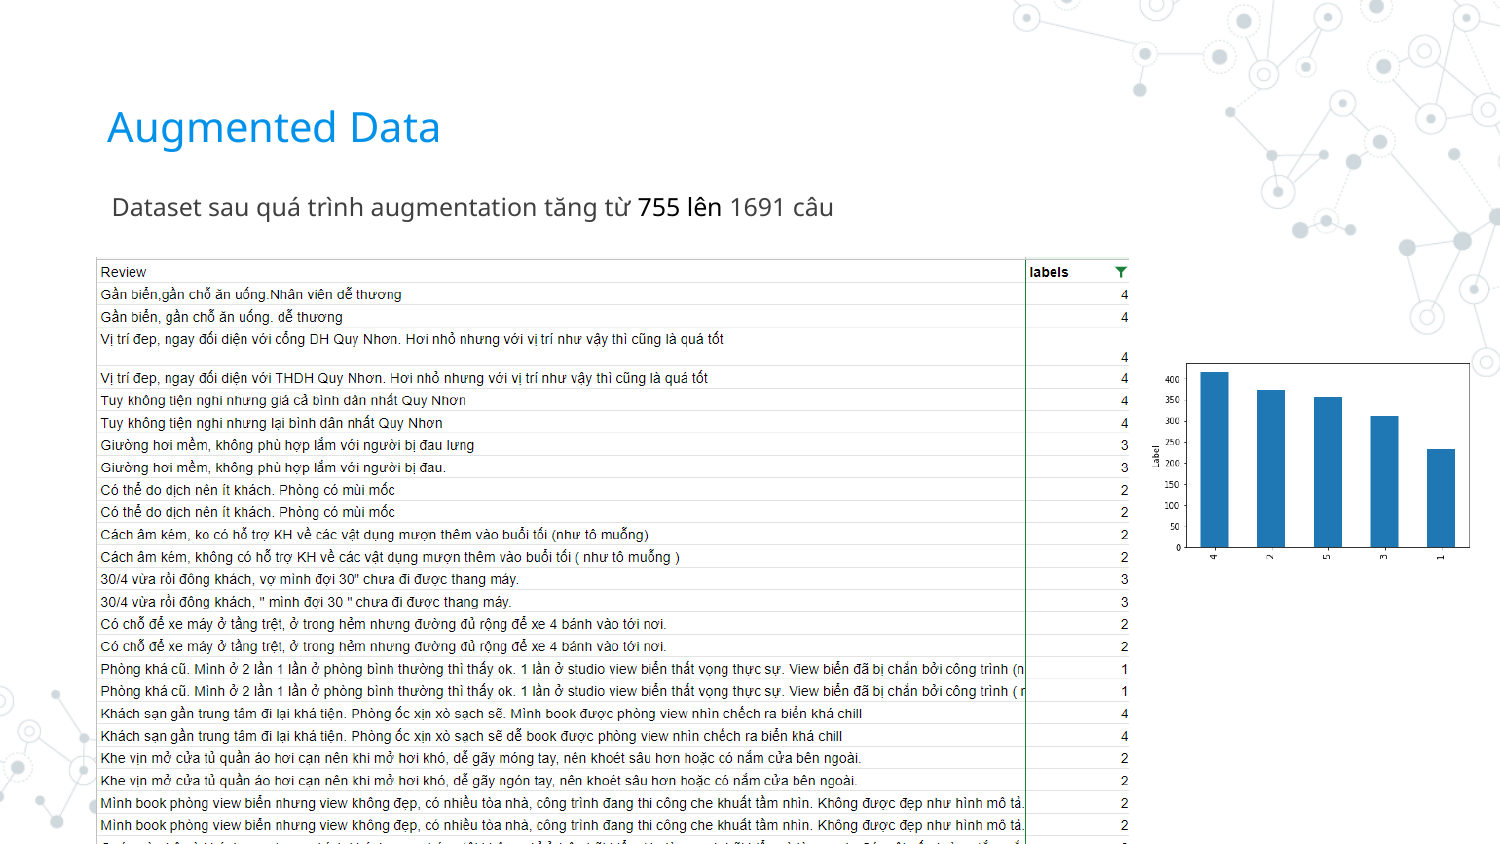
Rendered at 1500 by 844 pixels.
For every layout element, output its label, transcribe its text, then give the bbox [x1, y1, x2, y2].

text_box Dataset sau quá trình augmentation tăng từ 755 lên 1691 câu [96, 172, 1369, 237]
title Augmented Data [96, 85, 1466, 173]
picture [0, 0, 1500, 844]
